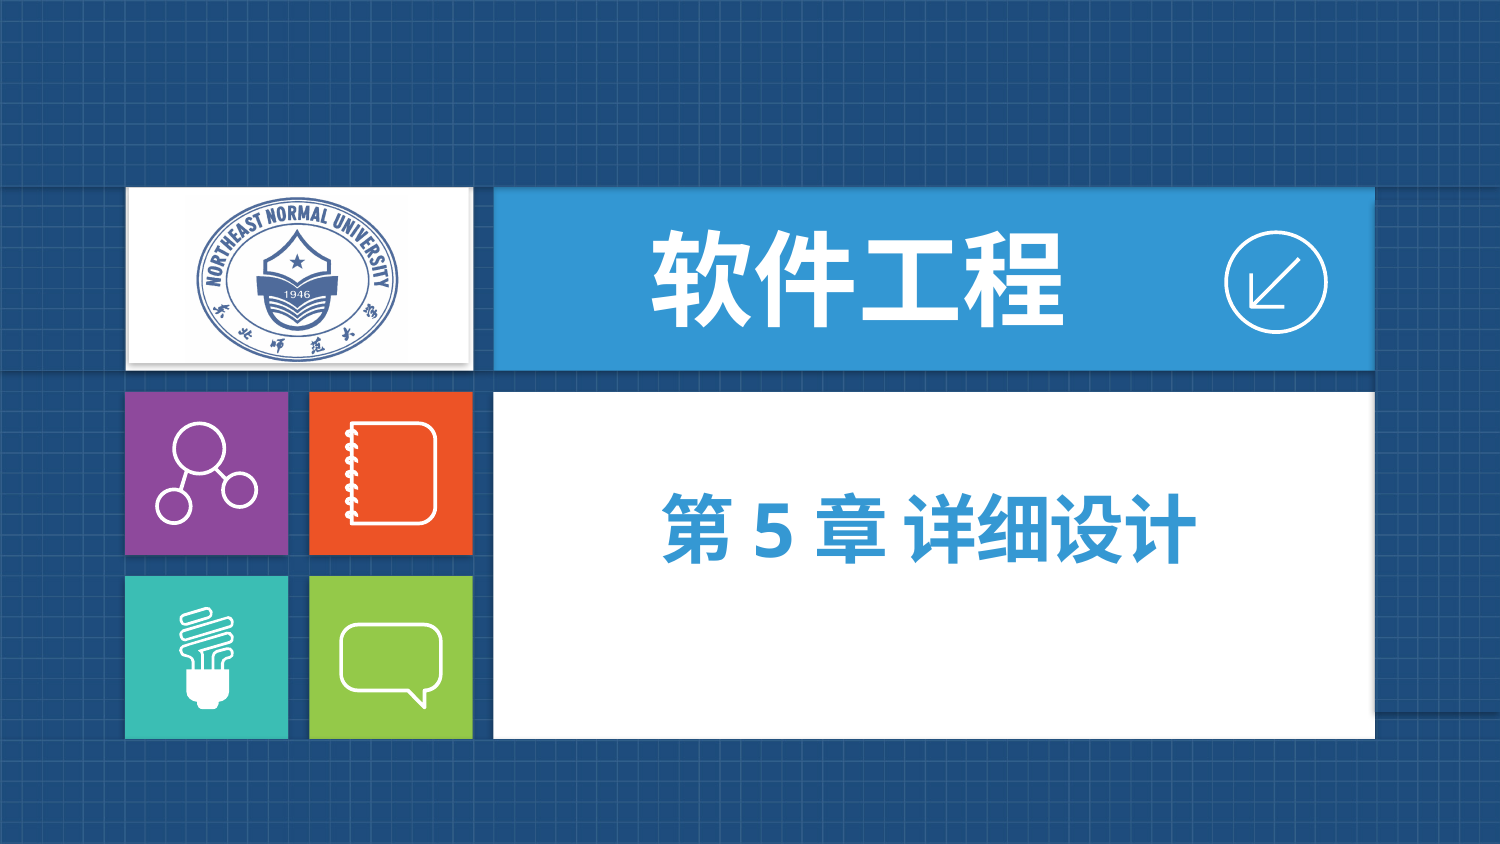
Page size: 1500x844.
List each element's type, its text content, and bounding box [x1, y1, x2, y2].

text_box 软件工程 [550, 210, 1079, 346]
picture [0, 0, 1500, 844]
title 第5章 详细设计 [515, 457, 1343, 609]
text_box [128, 187, 469, 364]
